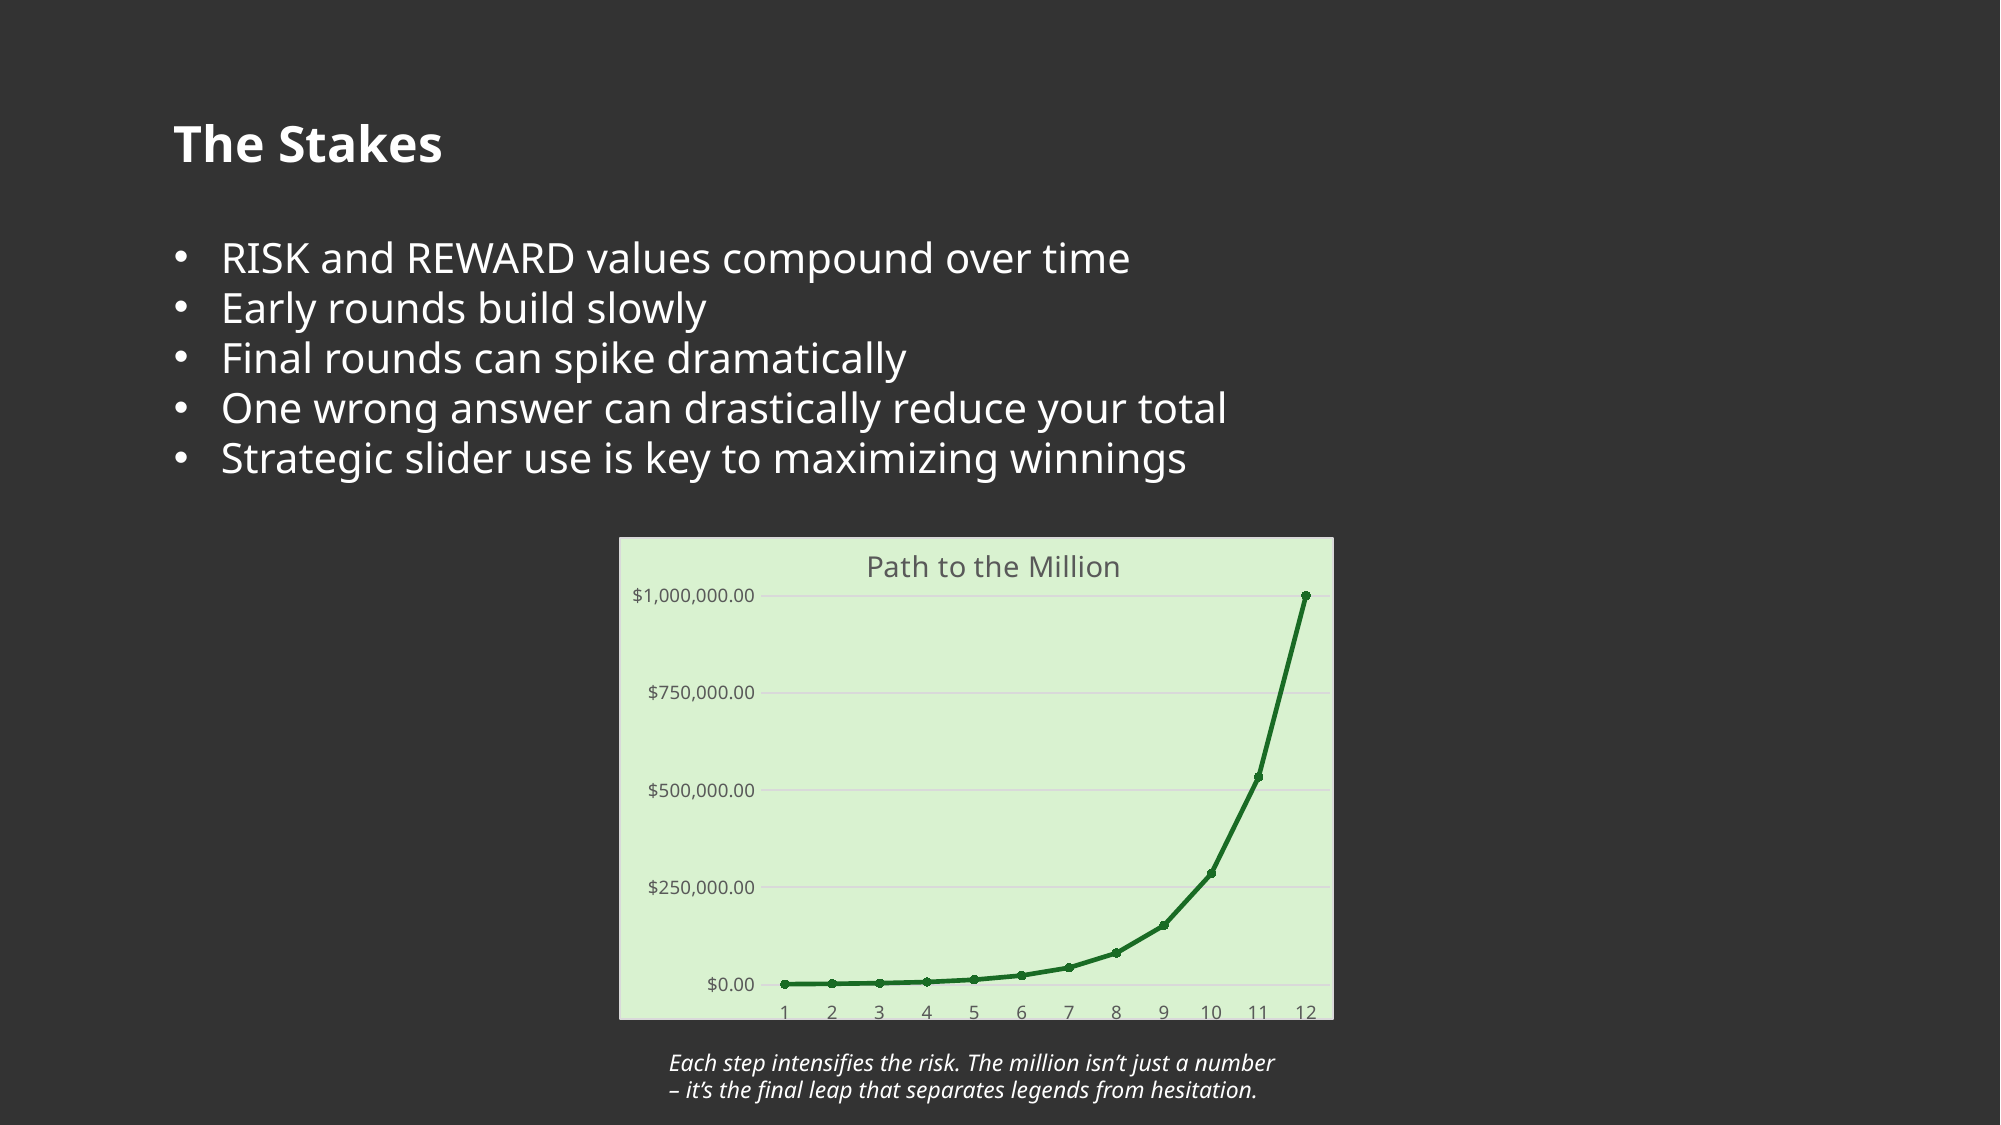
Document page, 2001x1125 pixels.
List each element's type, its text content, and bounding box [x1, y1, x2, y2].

text_box Each step intensifies the risk. The million isn’t just a number – it’s the final leap that separates legends from hesitation. [661, 1041, 1292, 1111]
text_box RISK and REWARD values compound over time Early rounds build slowly Final rounds can spike dramatically One wrong answer can drastically reduce your total Strategic slider use is key to maximizing winnings [166, 224, 1239, 489]
text_box The Stakes [166, 105, 620, 181]
chart [618, 536, 1335, 1026]
